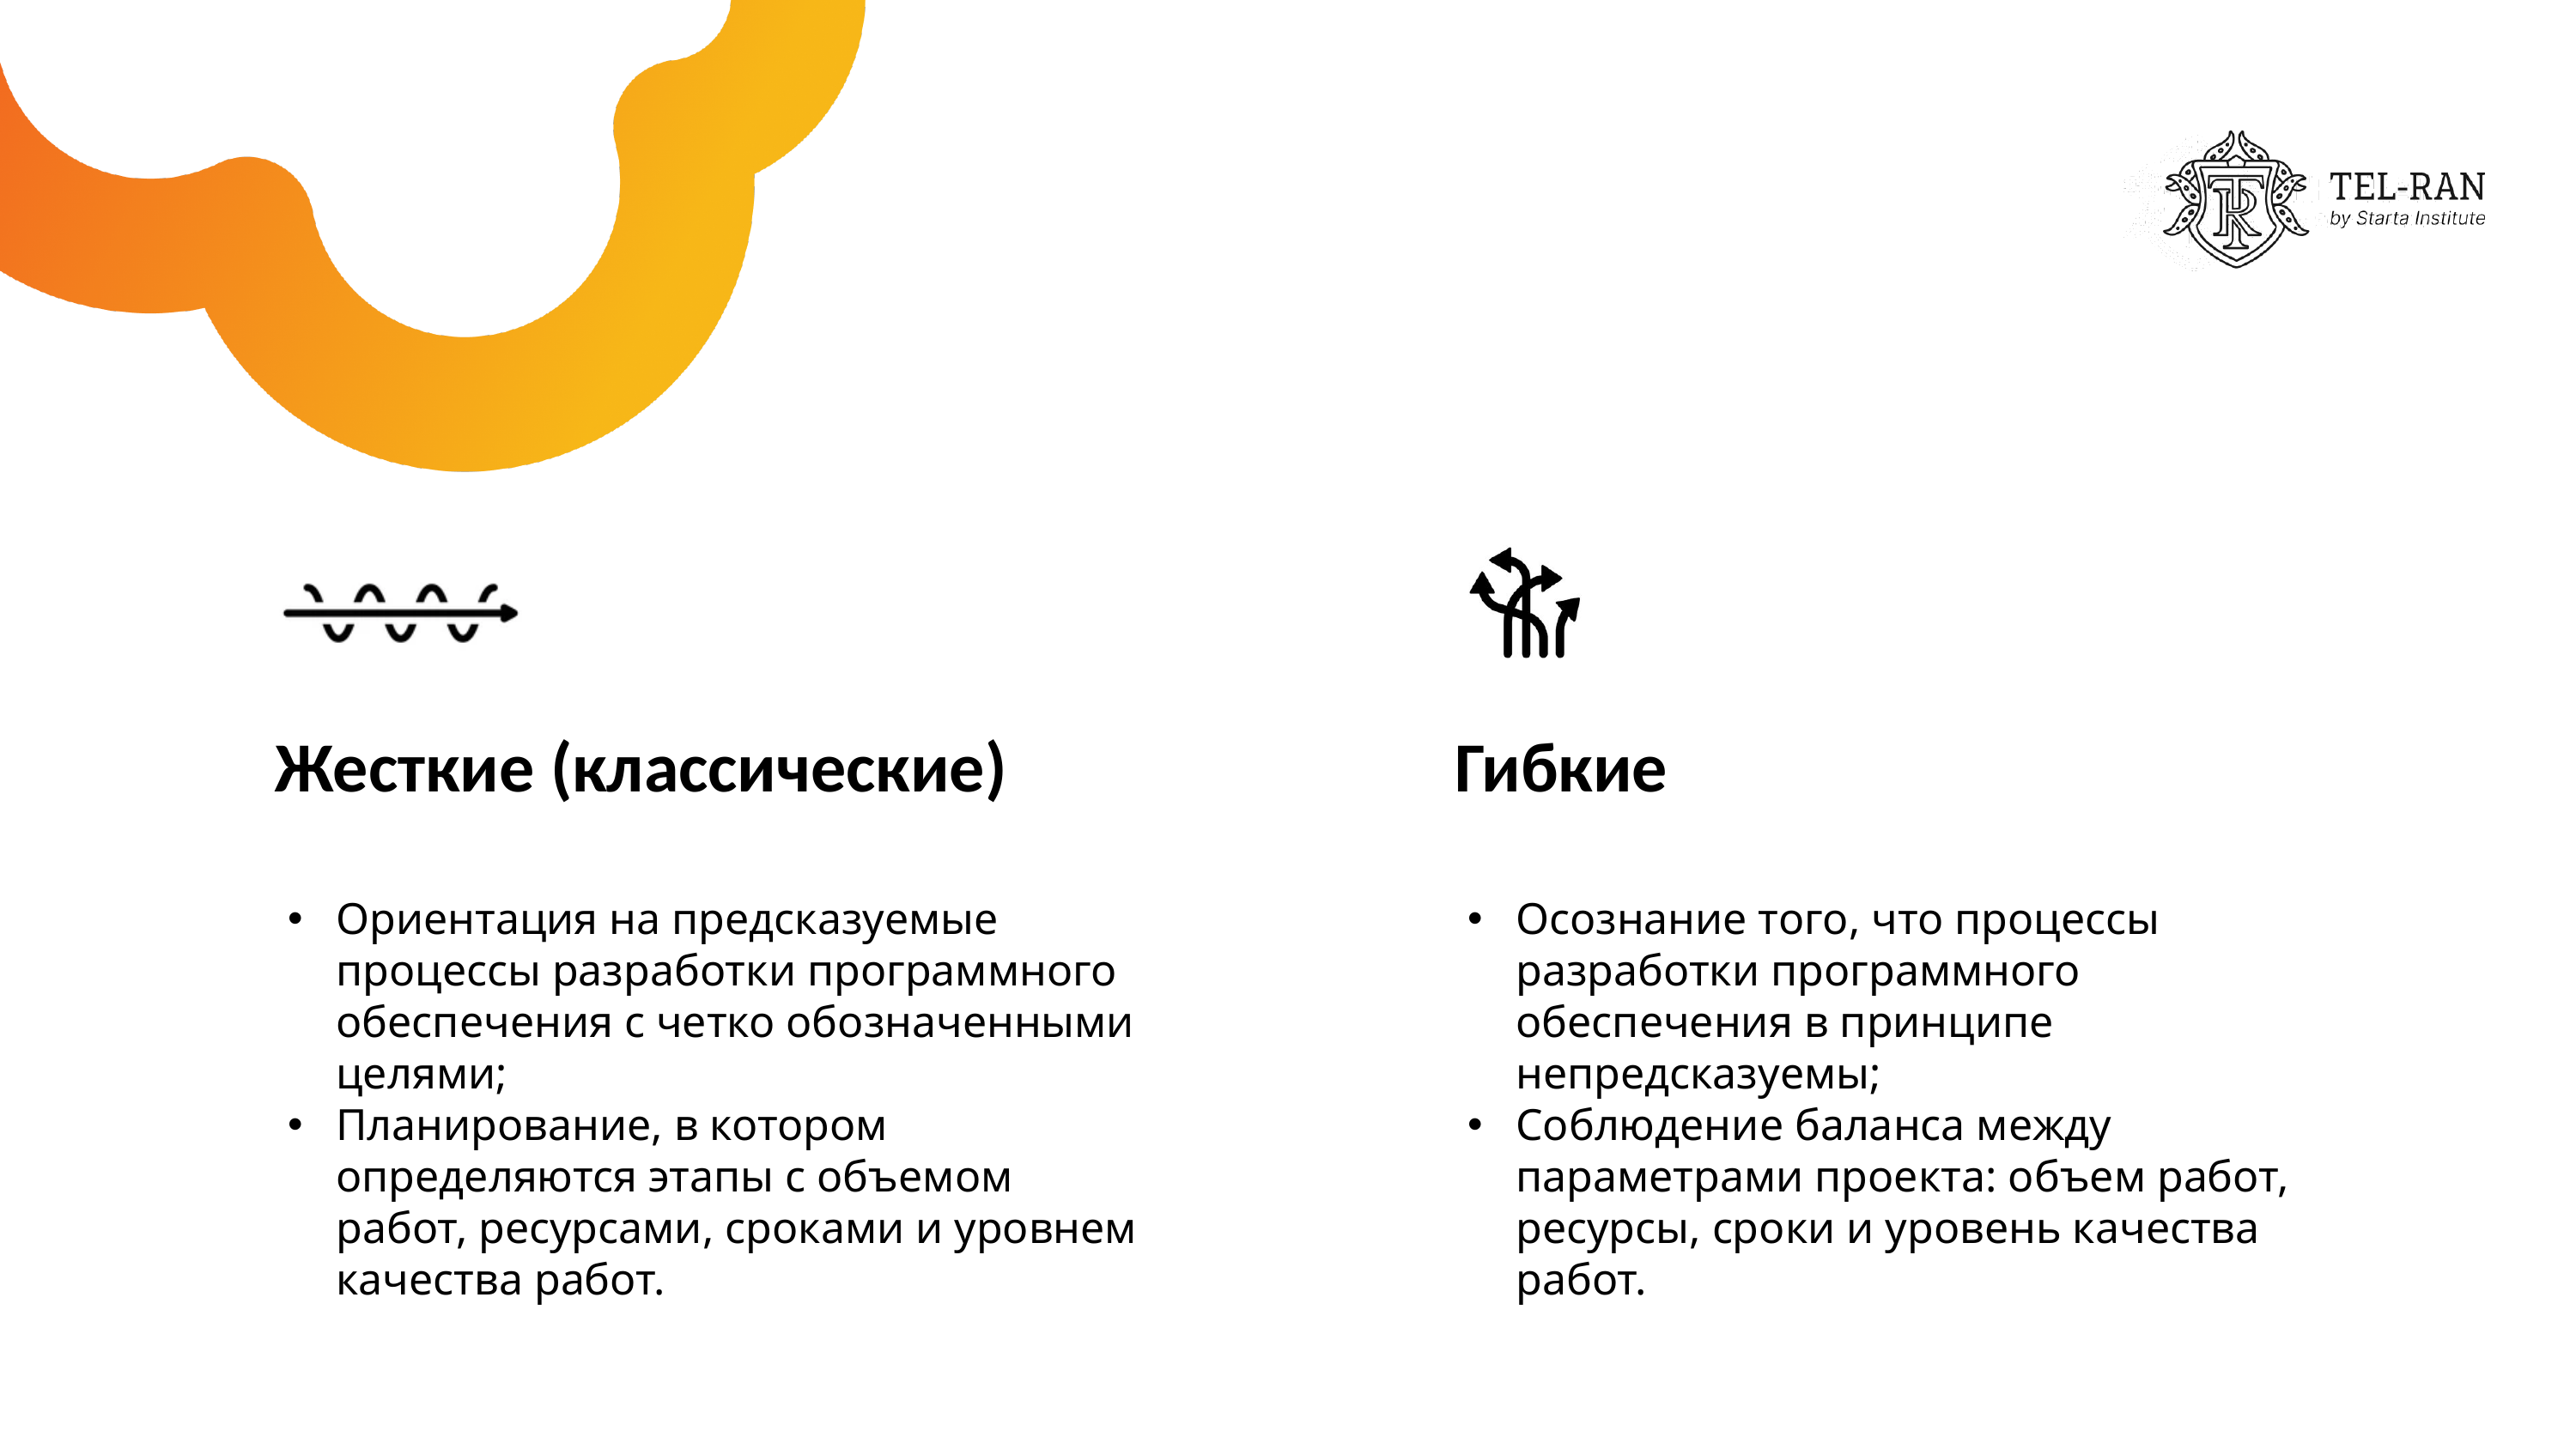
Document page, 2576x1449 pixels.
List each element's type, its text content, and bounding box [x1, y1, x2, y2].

picture [2121, 130, 2485, 272]
text_box Осознание того, что процессы разработки программного обеспечения в принципе непредсказуемы; Соблюдение баланса между параметрами проекта: объем работ, ресурсы, сроки и уровень качества работ. [1455, 885, 2324, 1311]
picture [0, 0, 939, 488]
picture [1455, 527, 1596, 673]
text_box Жесткие (классические) [275, 695, 1032, 787]
picture [275, 557, 534, 673]
text_box Гибкие [1455, 695, 2147, 787]
text_box Ориентация на предсказуемые процессы разработки программного обеспечения с четко обозначенными целями; Планирование, в котором определяются этапы с объемом работ, ресурсами, сроками и уровнем качества работ. [275, 885, 1157, 1311]
